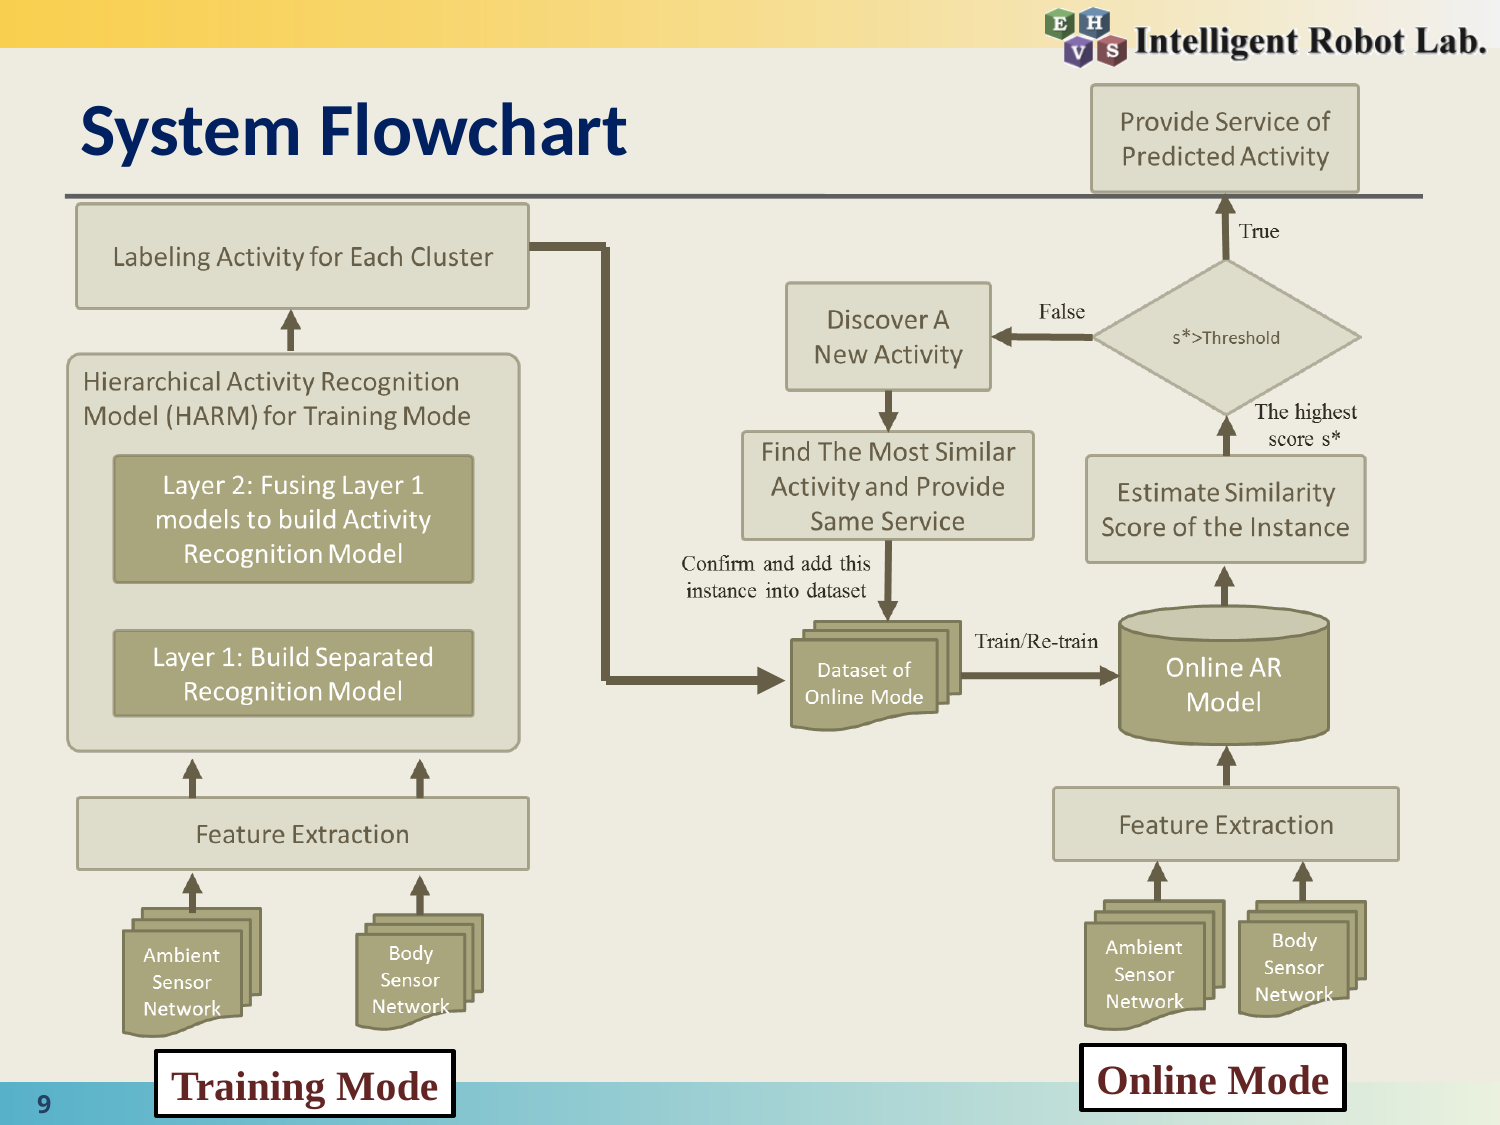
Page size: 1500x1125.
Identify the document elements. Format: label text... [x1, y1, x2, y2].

picture [661, 83, 1400, 1031]
slide_number 9 [0, 1070, 89, 1125]
title System Flowchart [64, 66, 715, 178]
text_box Training Mode [154, 1049, 456, 1118]
text_box Online Mode [1079, 1043, 1347, 1112]
picture [64, 202, 530, 1039]
picture [1045, 7, 1489, 68]
